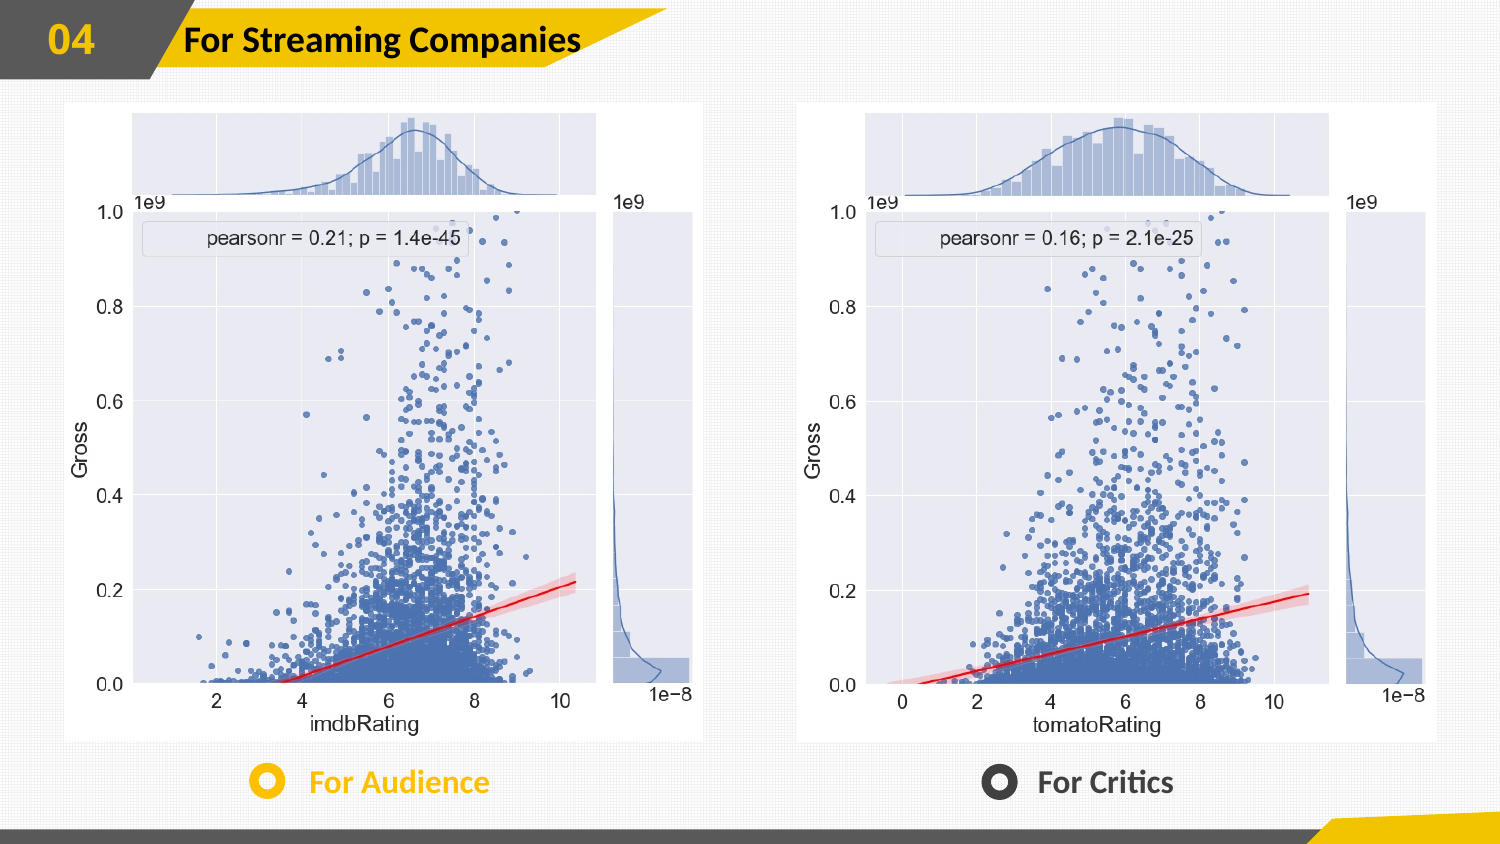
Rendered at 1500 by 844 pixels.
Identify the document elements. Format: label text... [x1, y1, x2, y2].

picture [796, 102, 1436, 742]
text_box 04 [32, 5, 111, 71]
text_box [253, 752, 764, 809]
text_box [985, 752, 1500, 809]
text_box For Streaming Companies [168, 7, 597, 67]
picture [64, 102, 703, 741]
